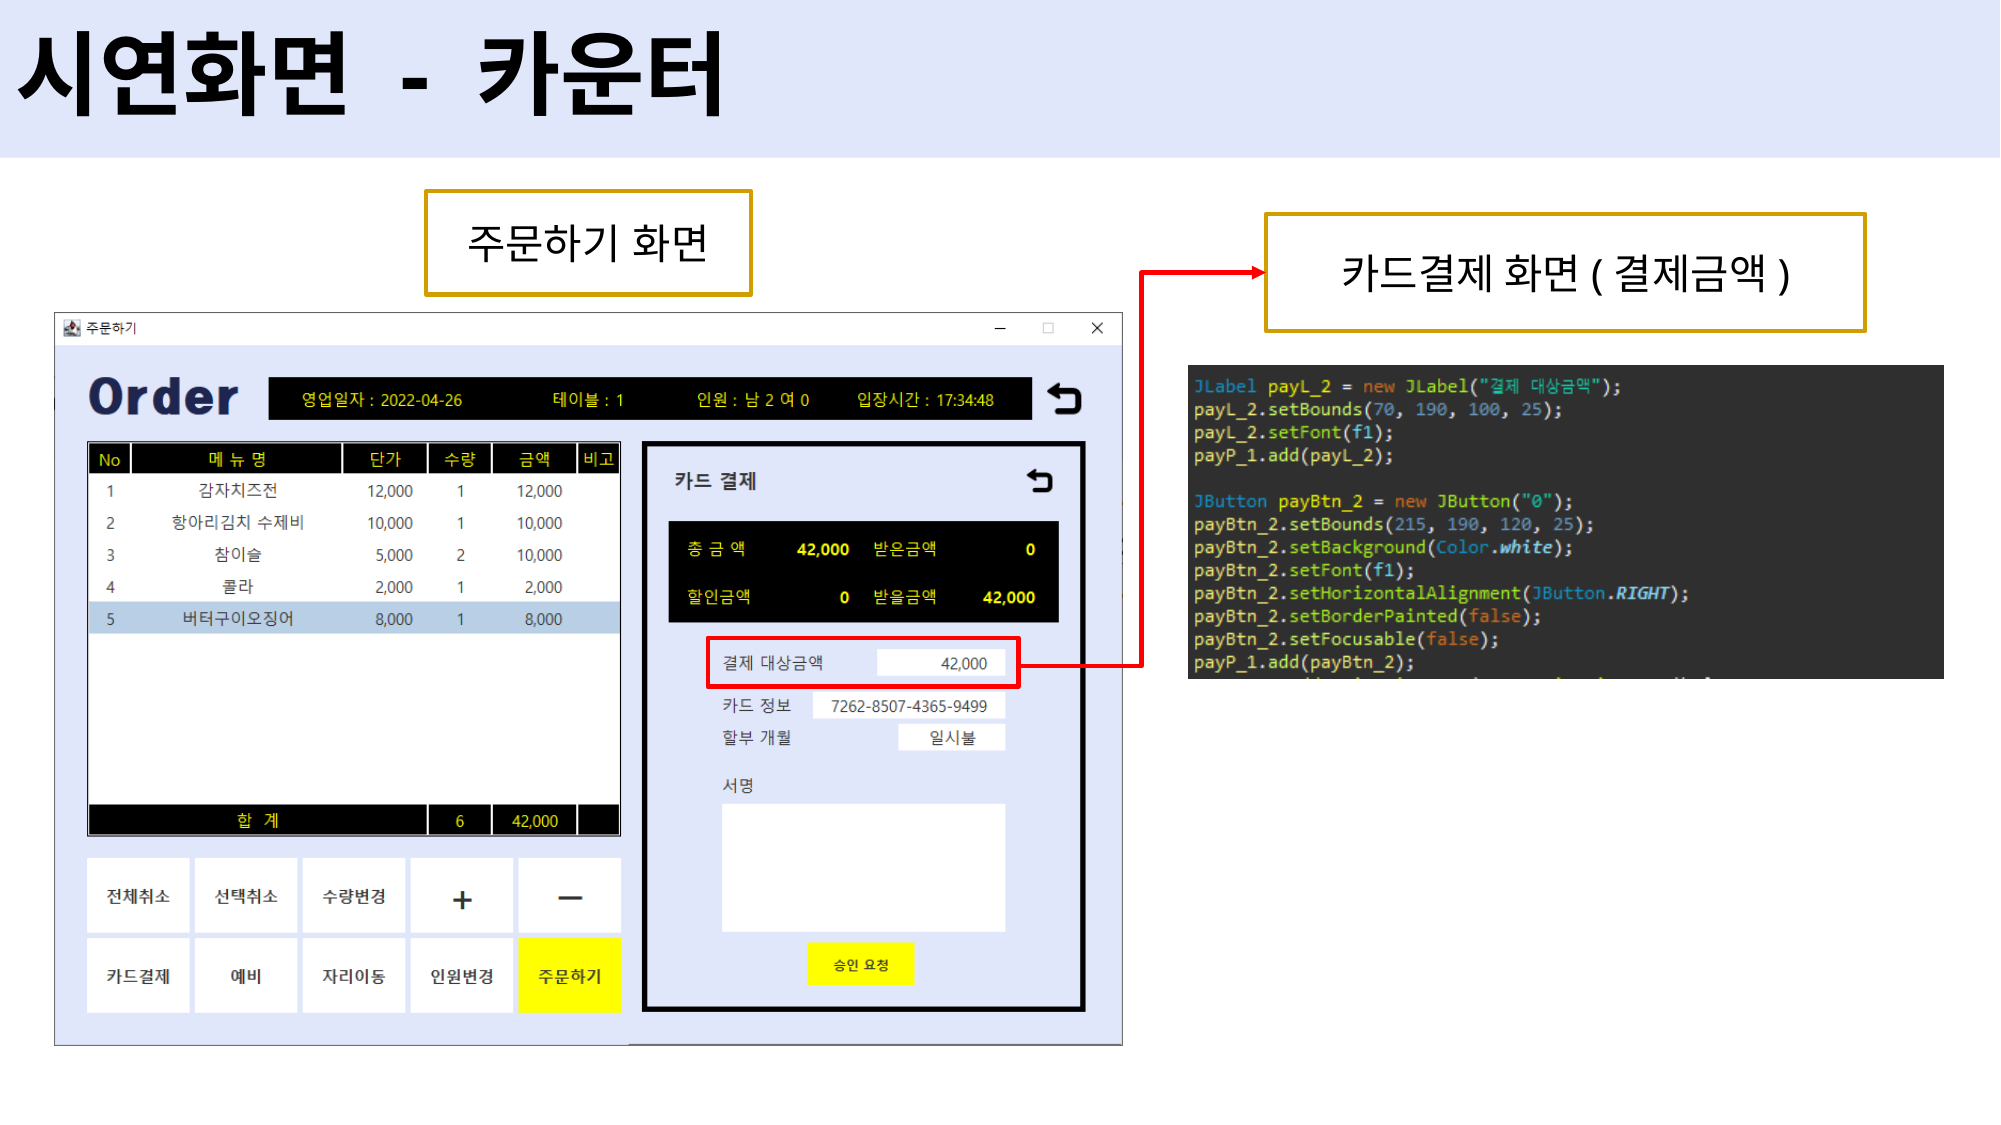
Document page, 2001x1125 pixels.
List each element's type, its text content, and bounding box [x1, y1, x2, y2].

text_box 주문하기 화면 [424, 189, 753, 297]
picture [54, 311, 1123, 1048]
text_box 카드결제 화면(결제금액) [1264, 212, 1867, 333]
title 시연화면 - 카운터 [0, 0, 2000, 158]
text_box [1019, 273, 1267, 666]
picture [1188, 365, 1944, 679]
